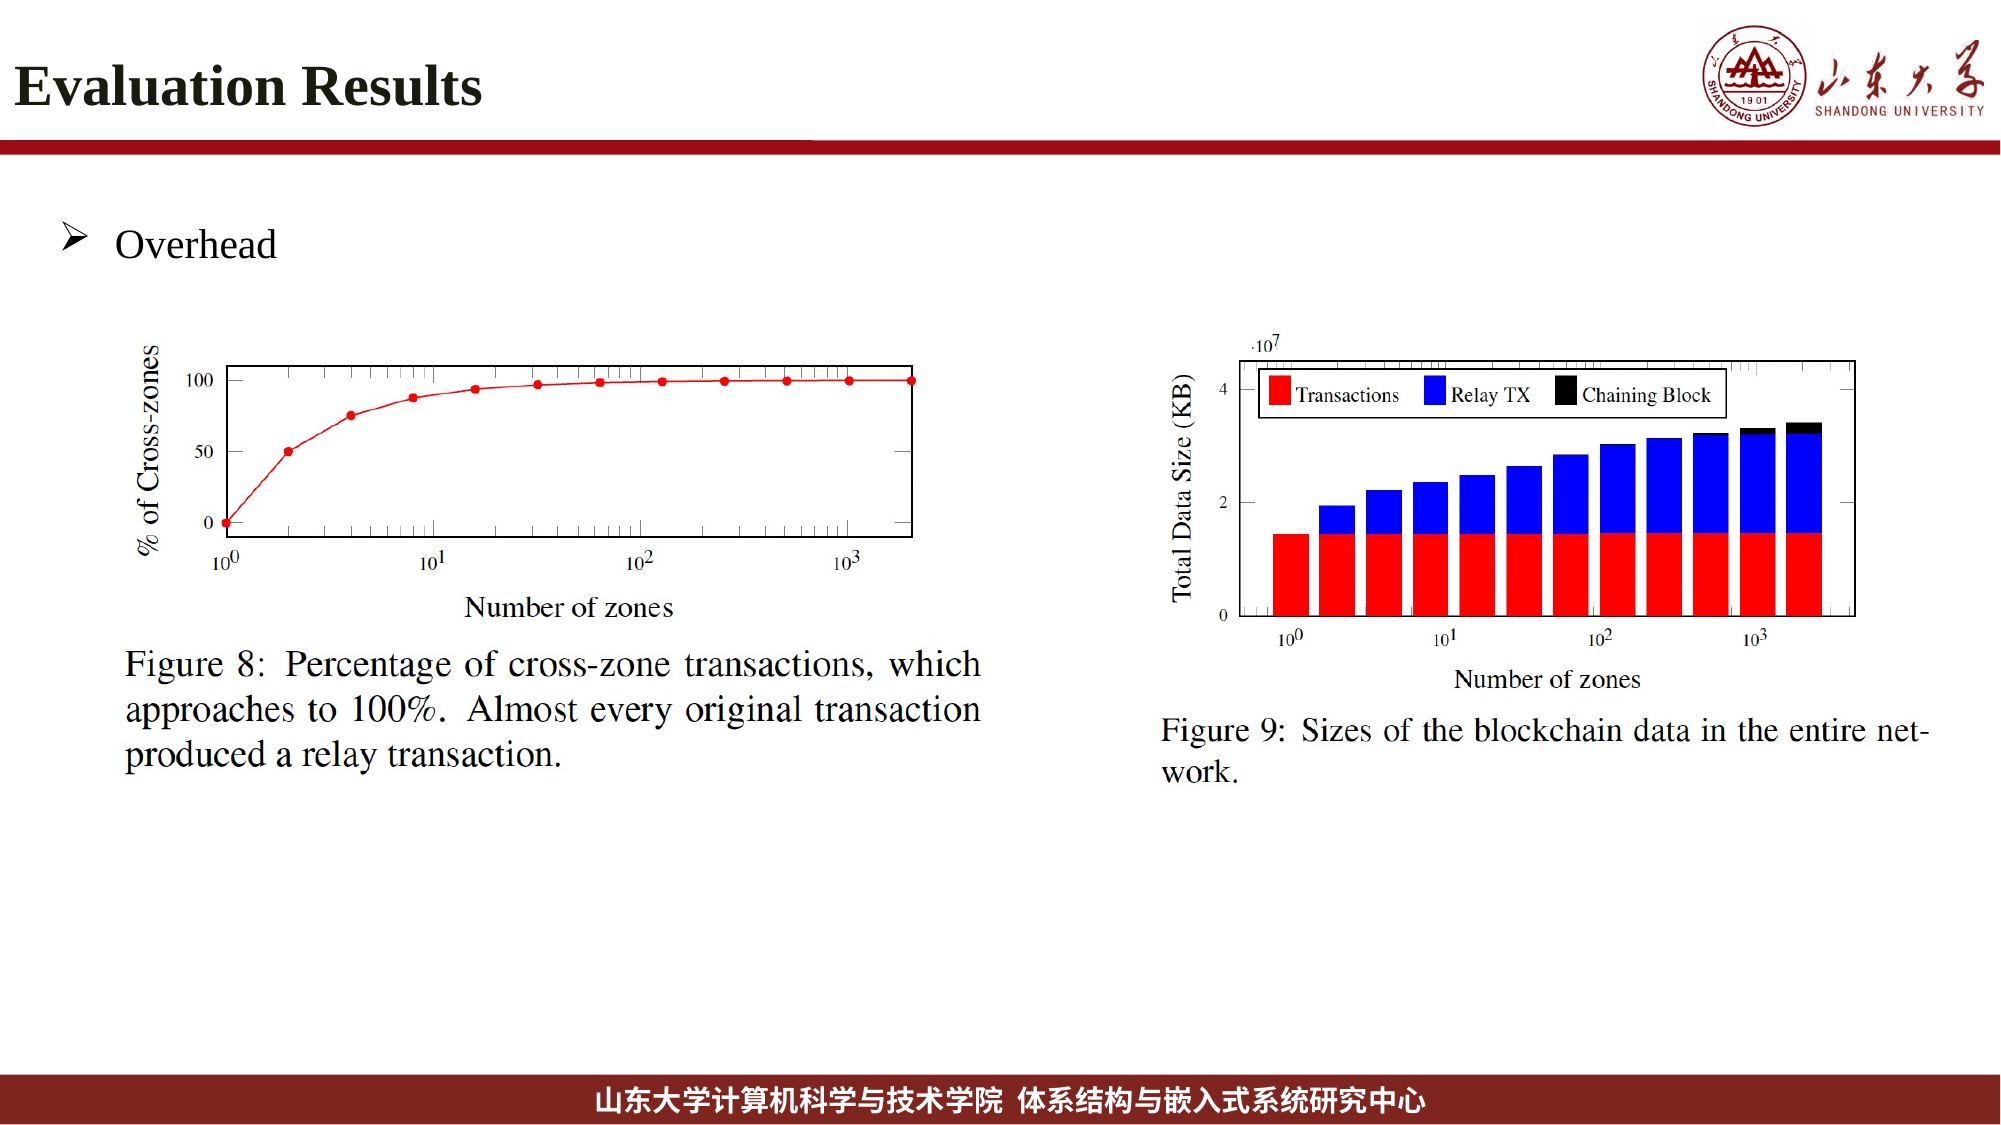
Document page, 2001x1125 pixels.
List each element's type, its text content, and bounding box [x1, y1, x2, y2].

text_box Overhead [43, 209, 1950, 275]
title Evaluation Results [0, 48, 1575, 161]
picture [1155, 328, 1932, 797]
picture [105, 339, 1000, 786]
picture [1698, 21, 1985, 130]
